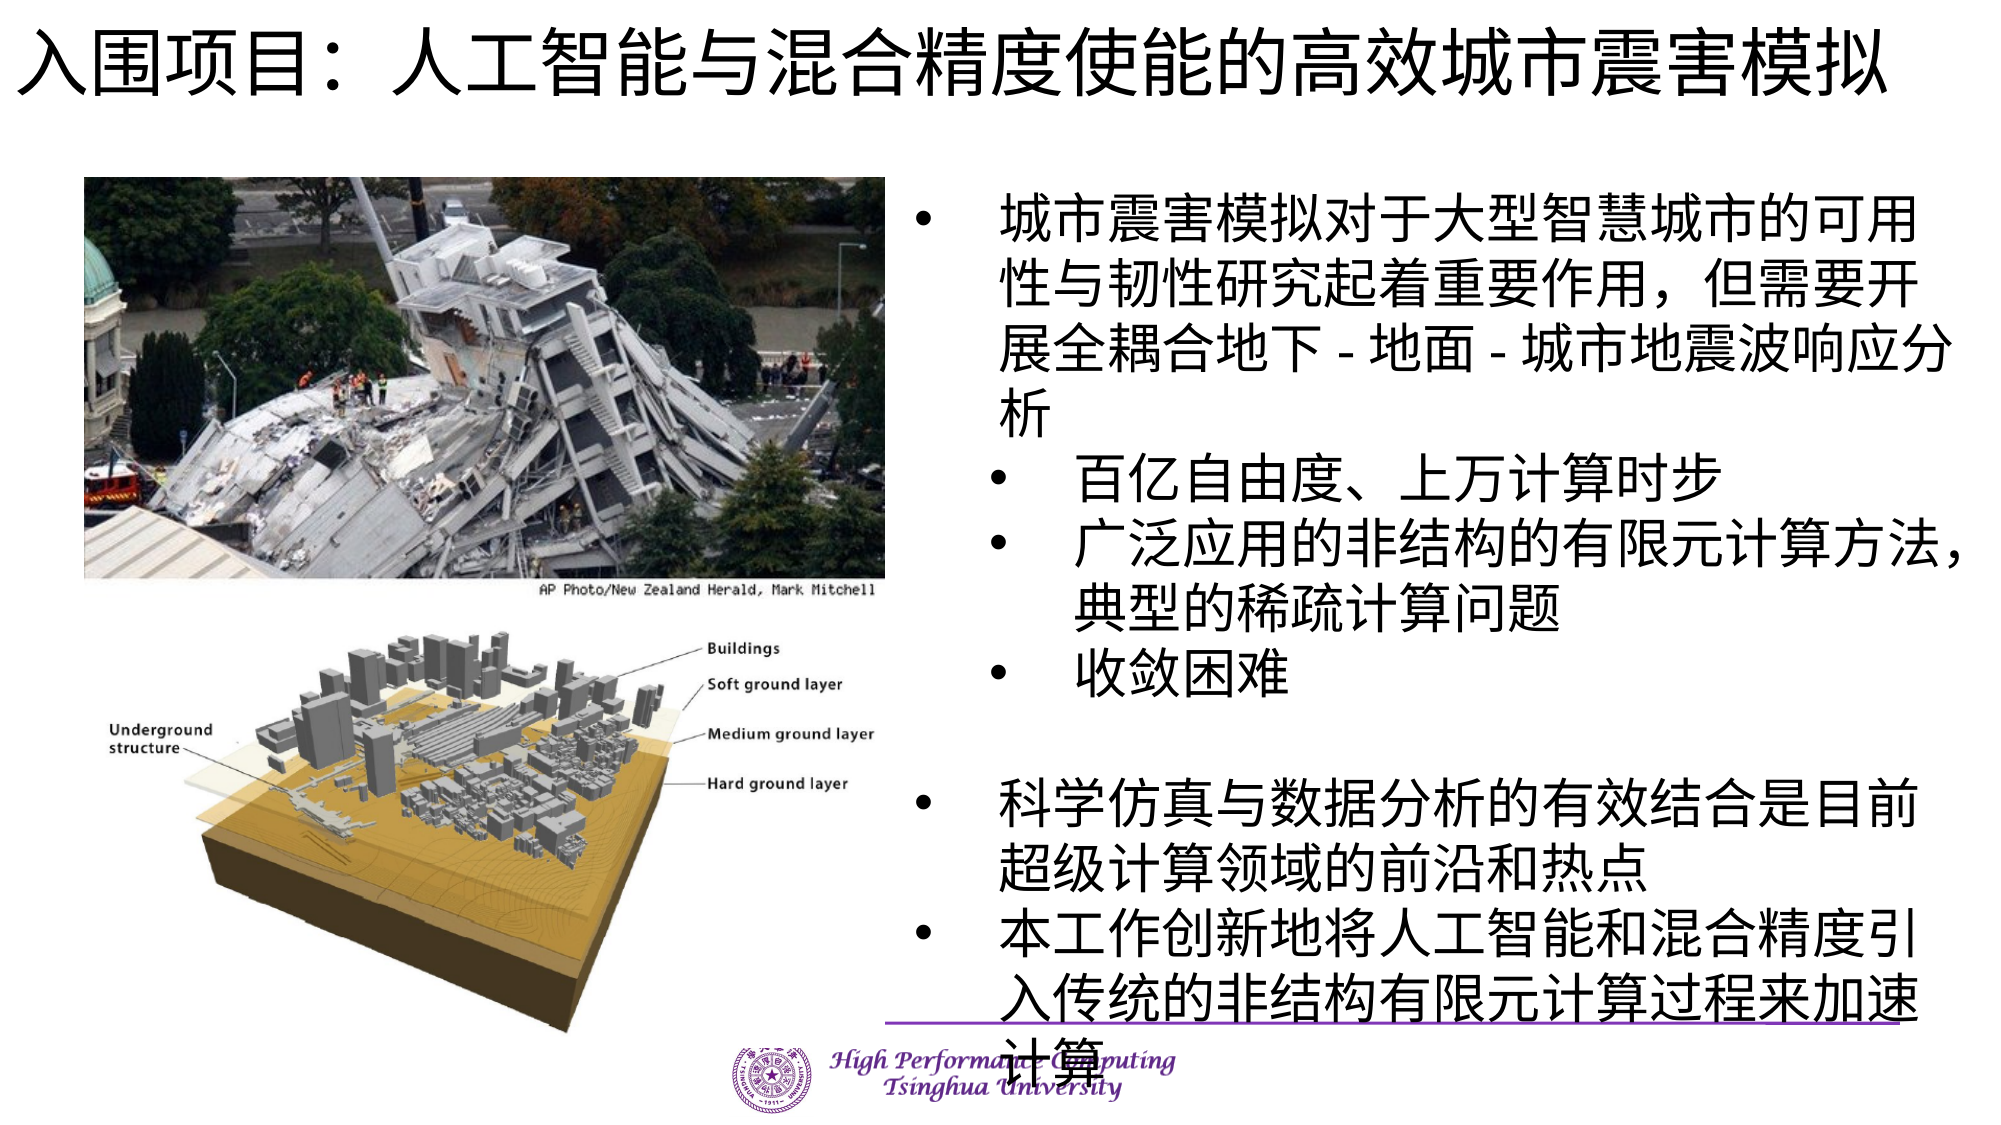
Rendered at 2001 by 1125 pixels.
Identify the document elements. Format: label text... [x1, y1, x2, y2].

text_box 城市震害模拟对于大型智慧城市的可用性与韧性研究起着重要作用，但需要开展全耦合地下-地面-城市地震波响应分析 百亿自由度、上万计算时步 广泛应用的非结构的有限元计算方法，典型的稀疏计算问题 收敛困难 科学仿真与数据分析的有效结合是目前超级计算领域的前沿和热点 本工作创新地将人工智能和混合精度引入传统的非结构有限元计算过程来加速计算 [899, 177, 1983, 1102]
picture [83, 177, 886, 599]
text_box 入围项目：人工智能与混合精度使能的高效城市震害模拟 [0, 8, 2000, 113]
picture [83, 609, 1201, 1117]
